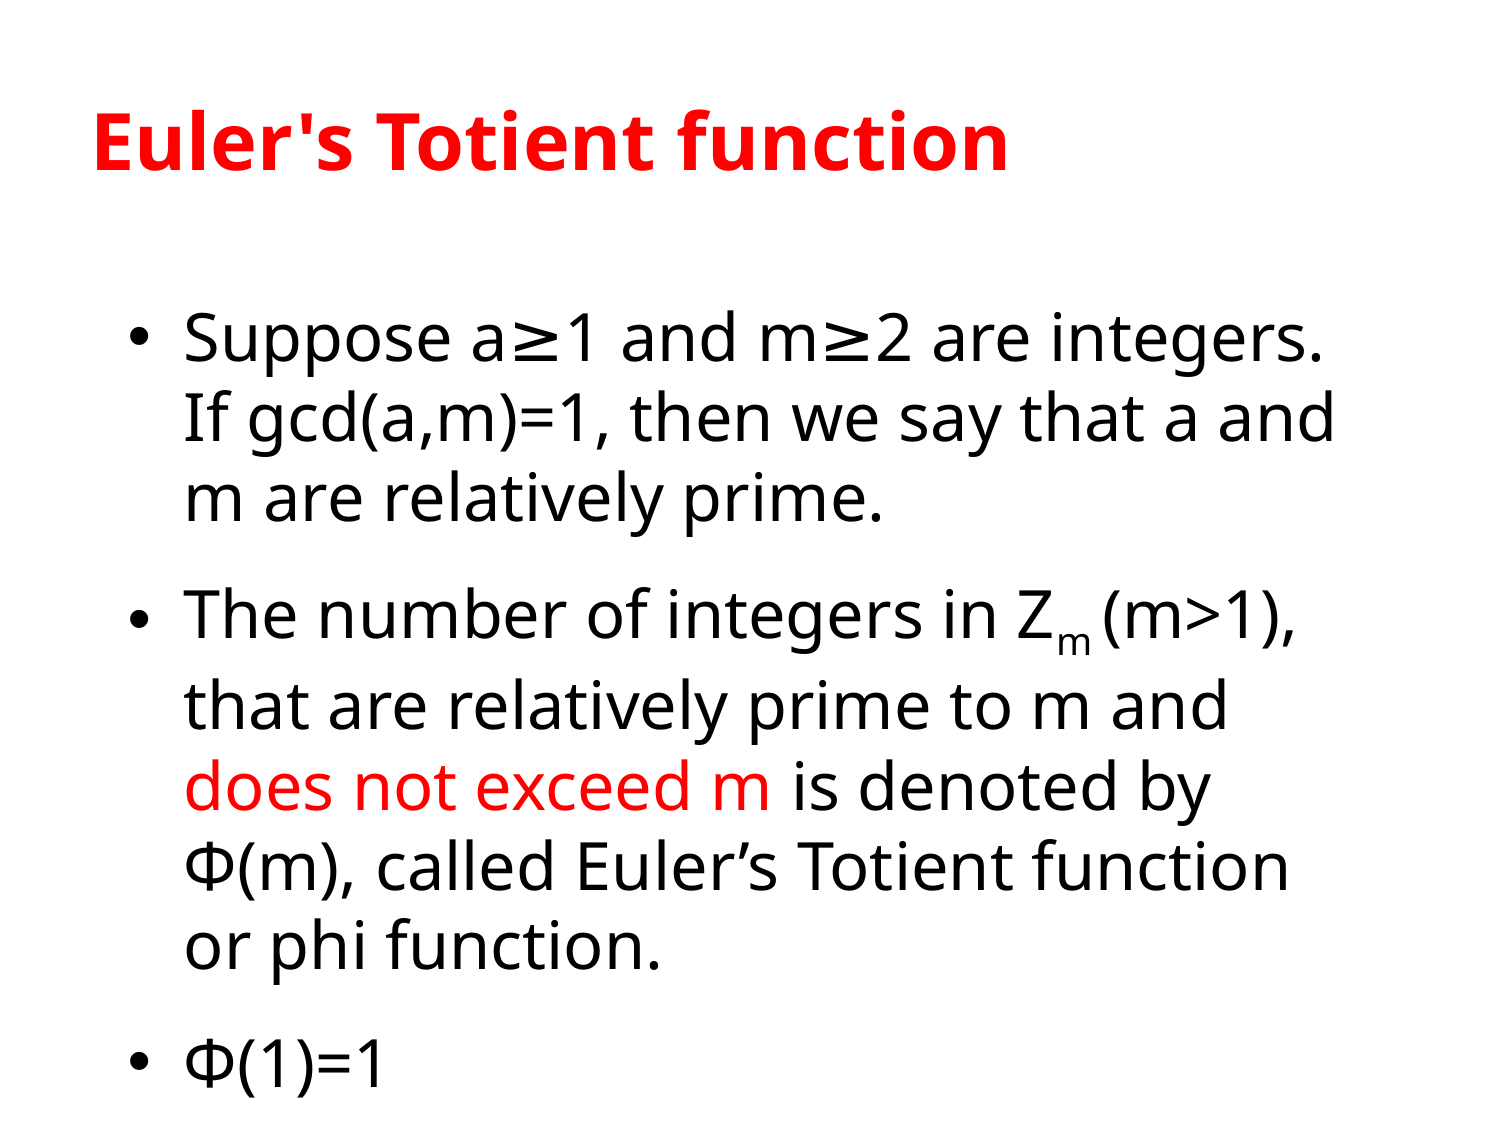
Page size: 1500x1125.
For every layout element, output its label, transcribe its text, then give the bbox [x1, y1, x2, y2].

list Suppose a≥1 and m≥2 are integers. If gcd(a,m)=1, then we say that a and m are relatively prime. The number of integers in Zm (m>1), that are relatively prime to m and does not exceed m is denoted by Φ(m), called Euler’s Totient function or phi function. Φ(1)=1 [112, 287, 1388, 963]
title Euler's Totient function [75, 45, 1425, 233]
